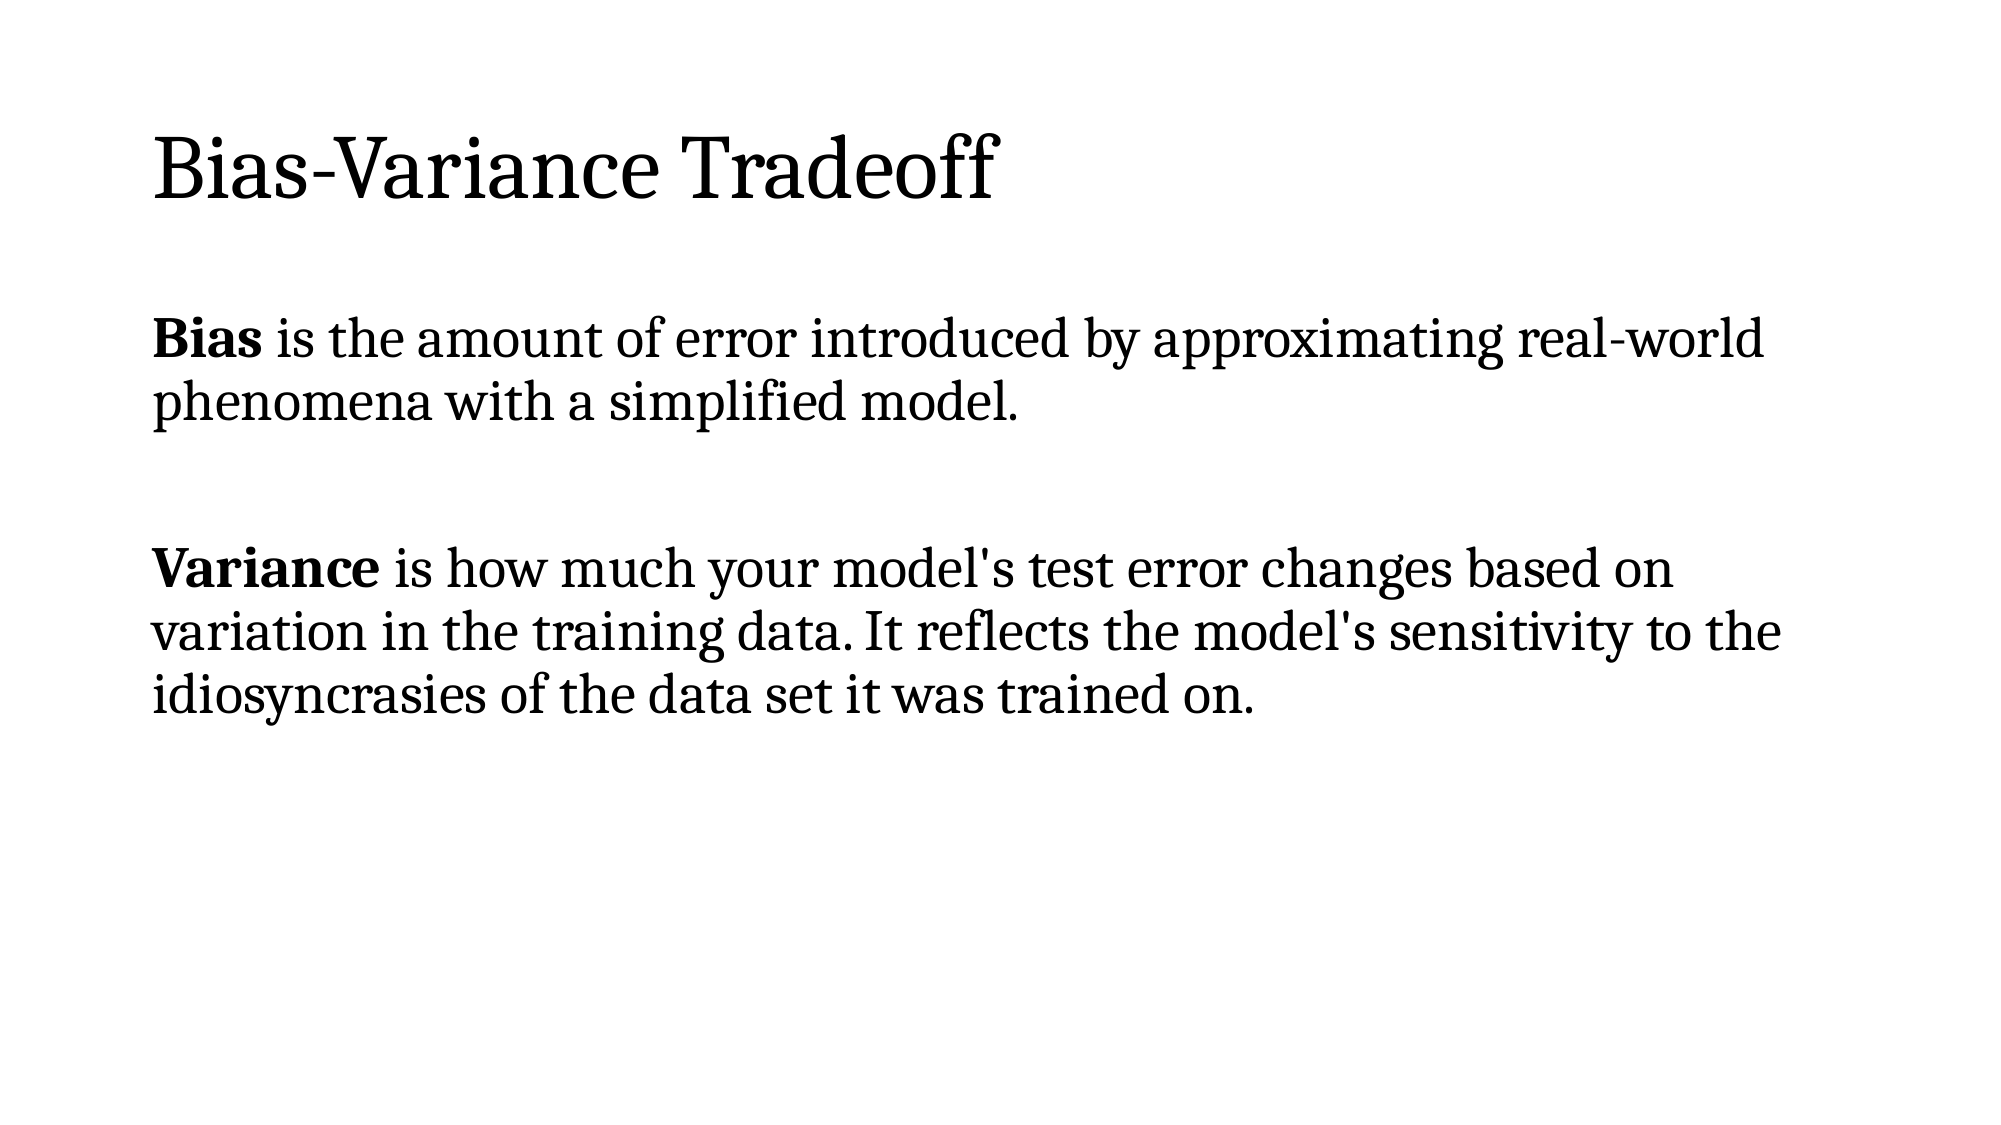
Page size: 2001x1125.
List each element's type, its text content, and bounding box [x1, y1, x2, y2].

list Bias is the amount of error introduced by approximating real-world phenomena with a simplified model. Variance is how much your model's test error changes based on variation in the training data. It reflects the model's sensitivity to the idiosyncrasies of the data set it was trained on. [137, 299, 1863, 1014]
title Bias-Variance Tradeoff [137, 59, 1863, 278]
